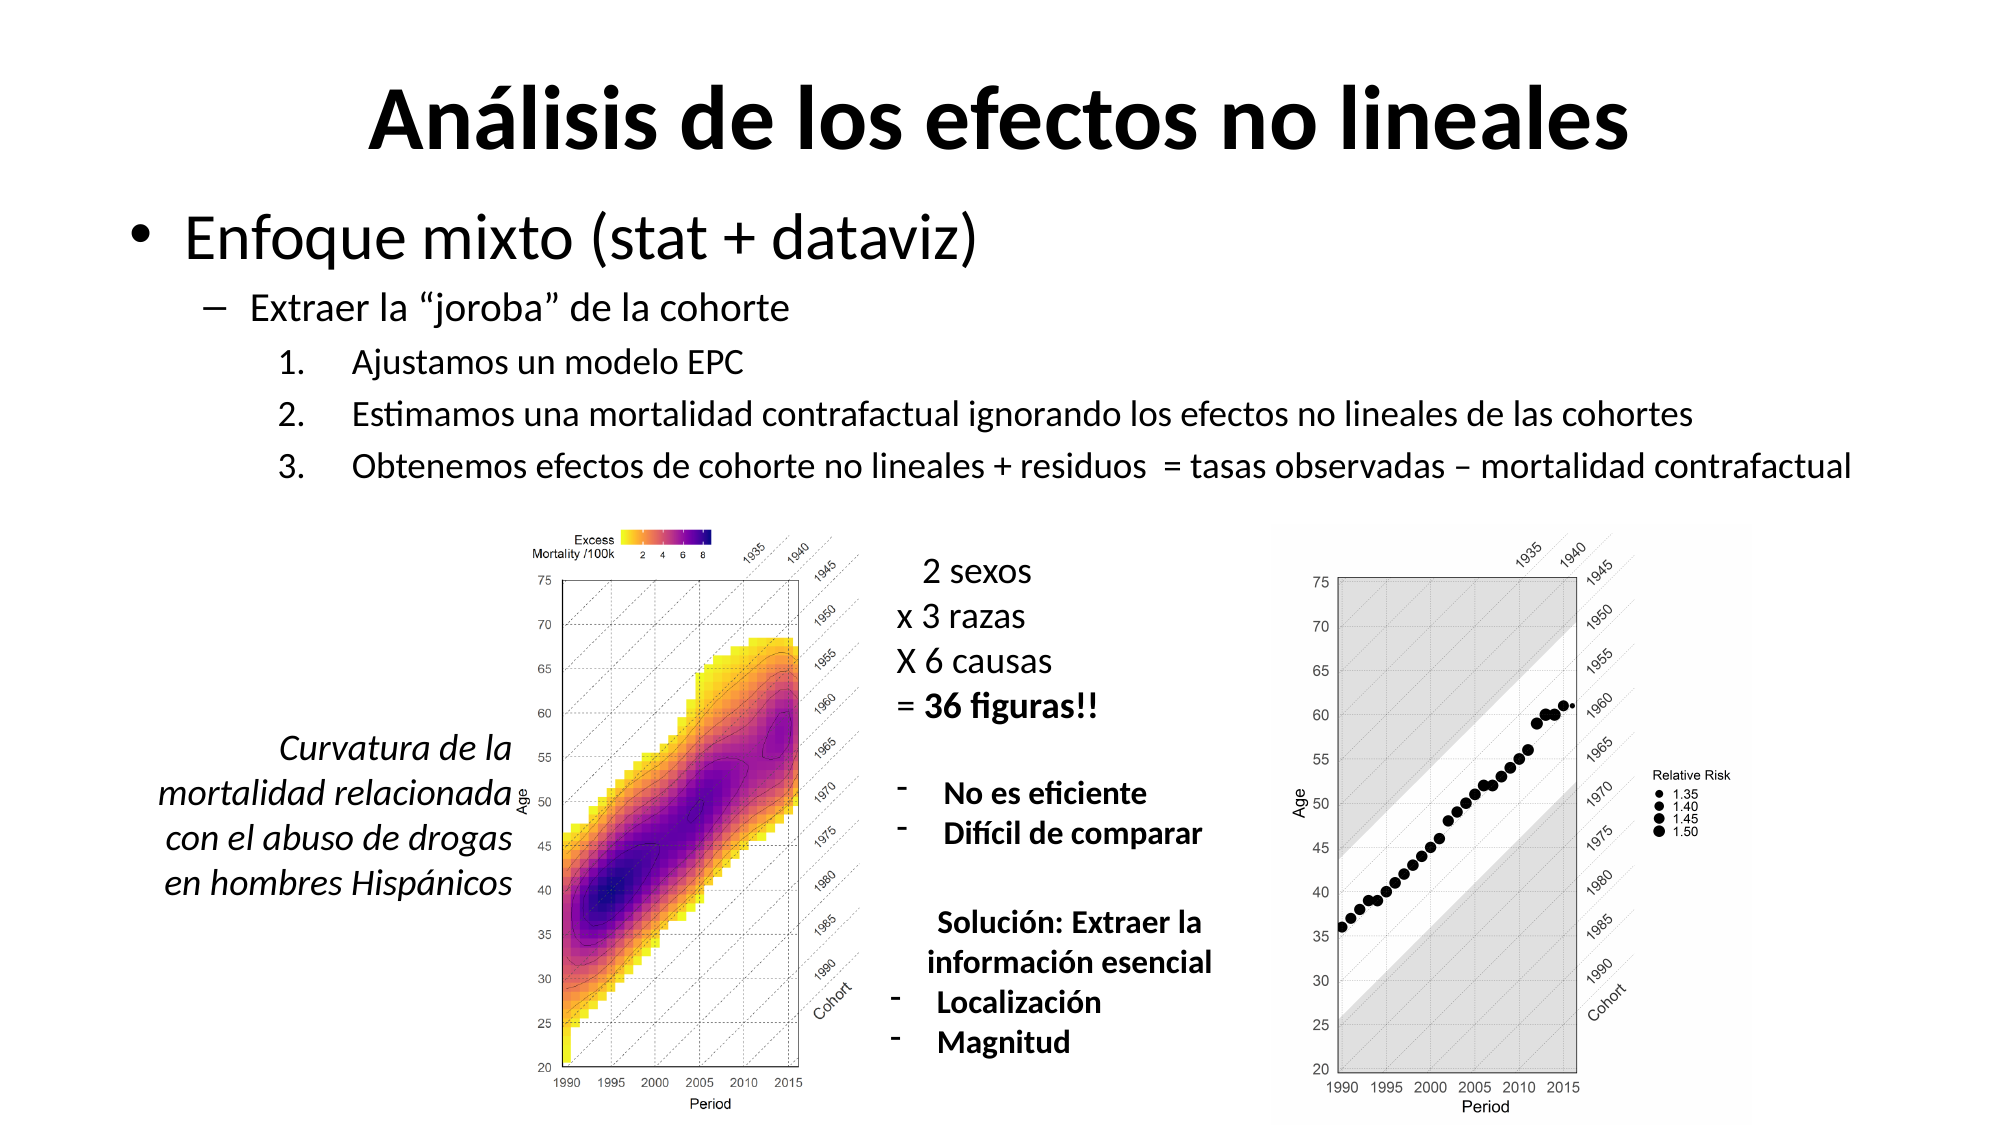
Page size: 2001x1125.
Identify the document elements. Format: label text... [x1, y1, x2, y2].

picture [502, 524, 872, 1125]
title Análisis de los efectos no lineales [324, 19, 1675, 185]
picture [1271, 524, 1752, 1125]
text_box Solución: Extraer la información esencial Localización Magnitud [878, 893, 1266, 1068]
text_box 2 sexos x 3 razas X 6 causas = 36 figuras!! No es eficiente Difícil de comparar [881, 538, 1266, 859]
text_box Curvatura de la mortalidad relacionada con el abuso de drogas en hombres Hispánicos [137, 715, 496, 911]
list Enfoque mixto (stat + dataviz) Extraer la “joroba” de la cohorte Ajustamos un modelo EPC Estimamos una mortalidad contrafactual ignorando los efectos no lineales de las cohortes Obtenemos efectos de cohorte no lineales + residuos = tasas observadas – mortalidad contrafactual [114, 185, 1886, 539]
